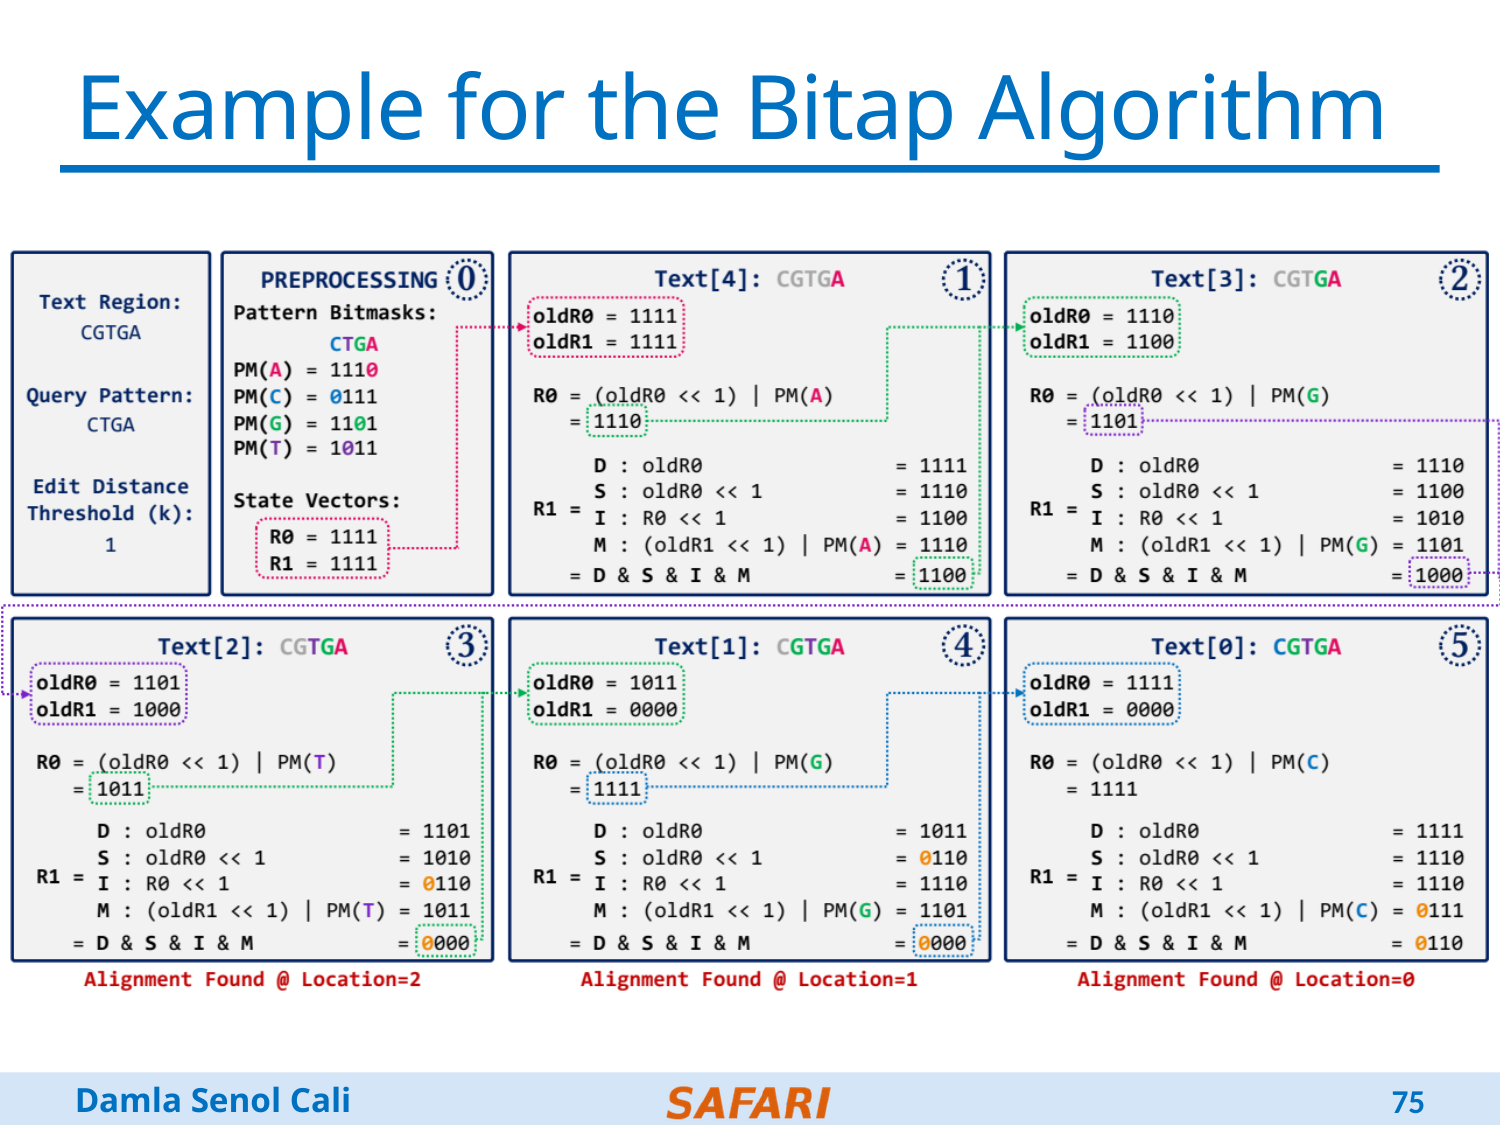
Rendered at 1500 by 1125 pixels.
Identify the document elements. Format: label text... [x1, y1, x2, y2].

picture [665, 1078, 835, 1125]
picture [0, 239, 1500, 1004]
title Example for the Bitap Algorithm [60, 42, 1440, 166]
slide_number 75 [1233, 1077, 1440, 1123]
